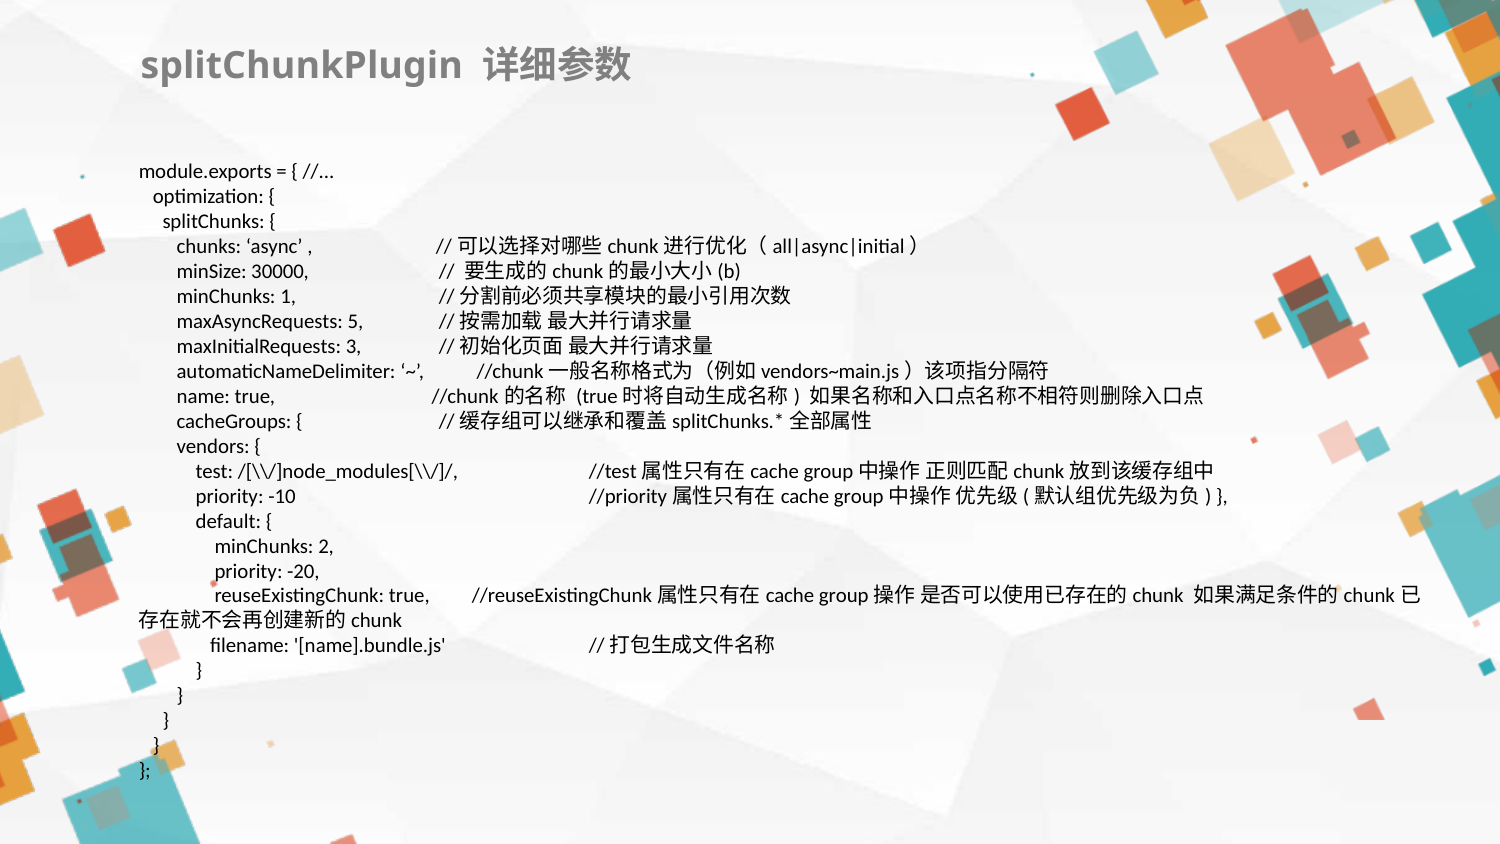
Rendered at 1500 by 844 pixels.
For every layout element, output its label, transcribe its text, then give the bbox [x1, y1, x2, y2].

text_box module.exports = { //... optimization: { splitChunks: { chunks: ‘async’ , //可以选择对哪些chunk进行优化（all|async|initial） minSize: 30000, // 要生成的chunk的最小大小(b) minChunks: 1, //分割前必须共享模块的最小引用次数 maxAsyncRequests: 5, //按需加载 最大并行请求量 maxInitialRequests: 3, //初始化页面 最大并行请求量 automaticNameDelimiter: ‘~’, //chunk一般名称格式为（例如vendors~main.js）该项指分隔符 name: true, //chunk的名称 (true时将自动生成名称) 如果名称和入口点名称不相符则删除入口点 cacheGroups: { //缓存组可以继承和覆盖splitChunks.*全部属性 vendors: { test: /[\\/]node_modules[\\/]/, //test属性只有在cache group中操作 正则匹配chunk放到该缓存组中 priority: -10 //priority属性只有在cache group中操作 优先级(默认组优先级为负) }, default: { minChunks: 2, priority: -20, reuseExistingChunk: true, //reuseExistingChunk属性只有在cache group操作 是否可以使用已存在的chunk 如果满足条件的chunk已存在就不会再创建新的chunk filename: '[name].bundle.js' //打包生成文件名称 } } } } }; [459, 150, 1447, 820]
text_box splitChunkPlugin 详细参数 [456, 32, 639, 95]
picture [0, 0, 1500, 844]
